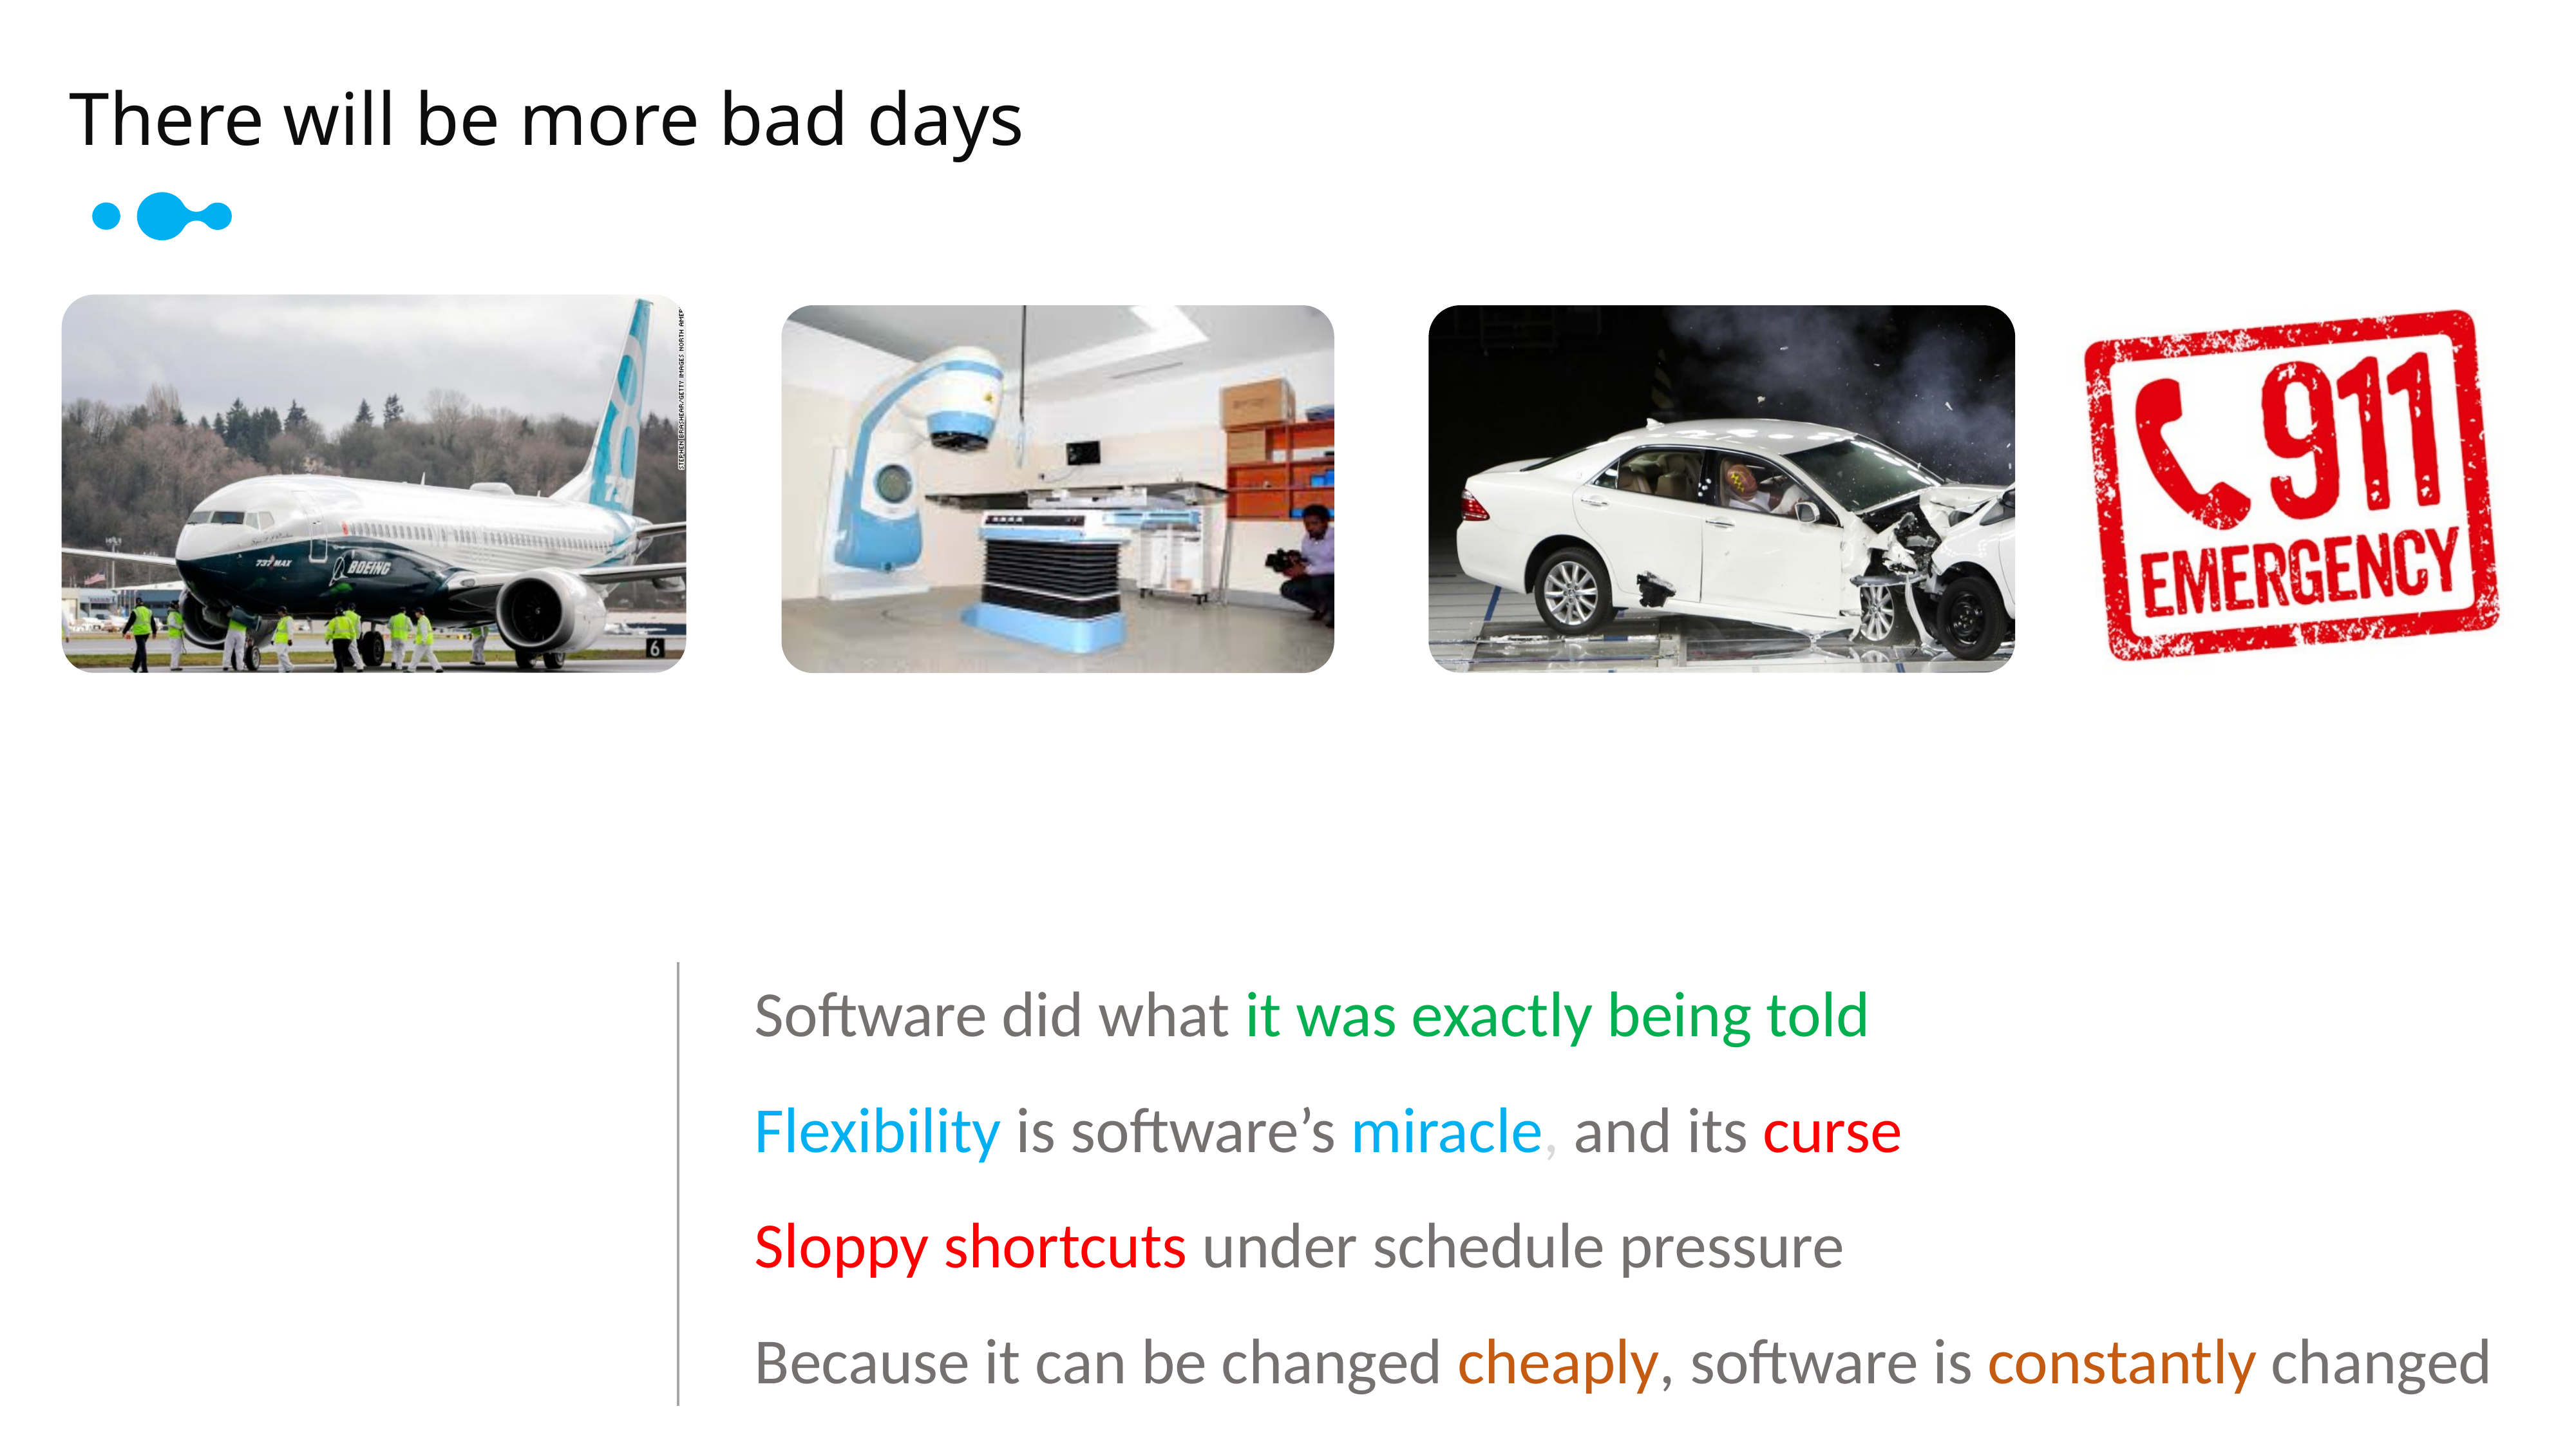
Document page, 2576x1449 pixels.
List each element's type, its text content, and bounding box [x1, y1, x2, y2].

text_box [64, 66, 1264, 263]
picture [2068, 256, 2527, 674]
picture [61, 294, 687, 673]
text_box Software did what it was exactly being told Flexibility is software’s miracle, and its curse Sloppy shortcuts under schedule pressure Because it can be changed cheaply, software is constantly changed [744, 928, 2527, 1402]
picture [781, 305, 1334, 674]
text_box [675, 960, 681, 1408]
picture [1428, 305, 2016, 673]
